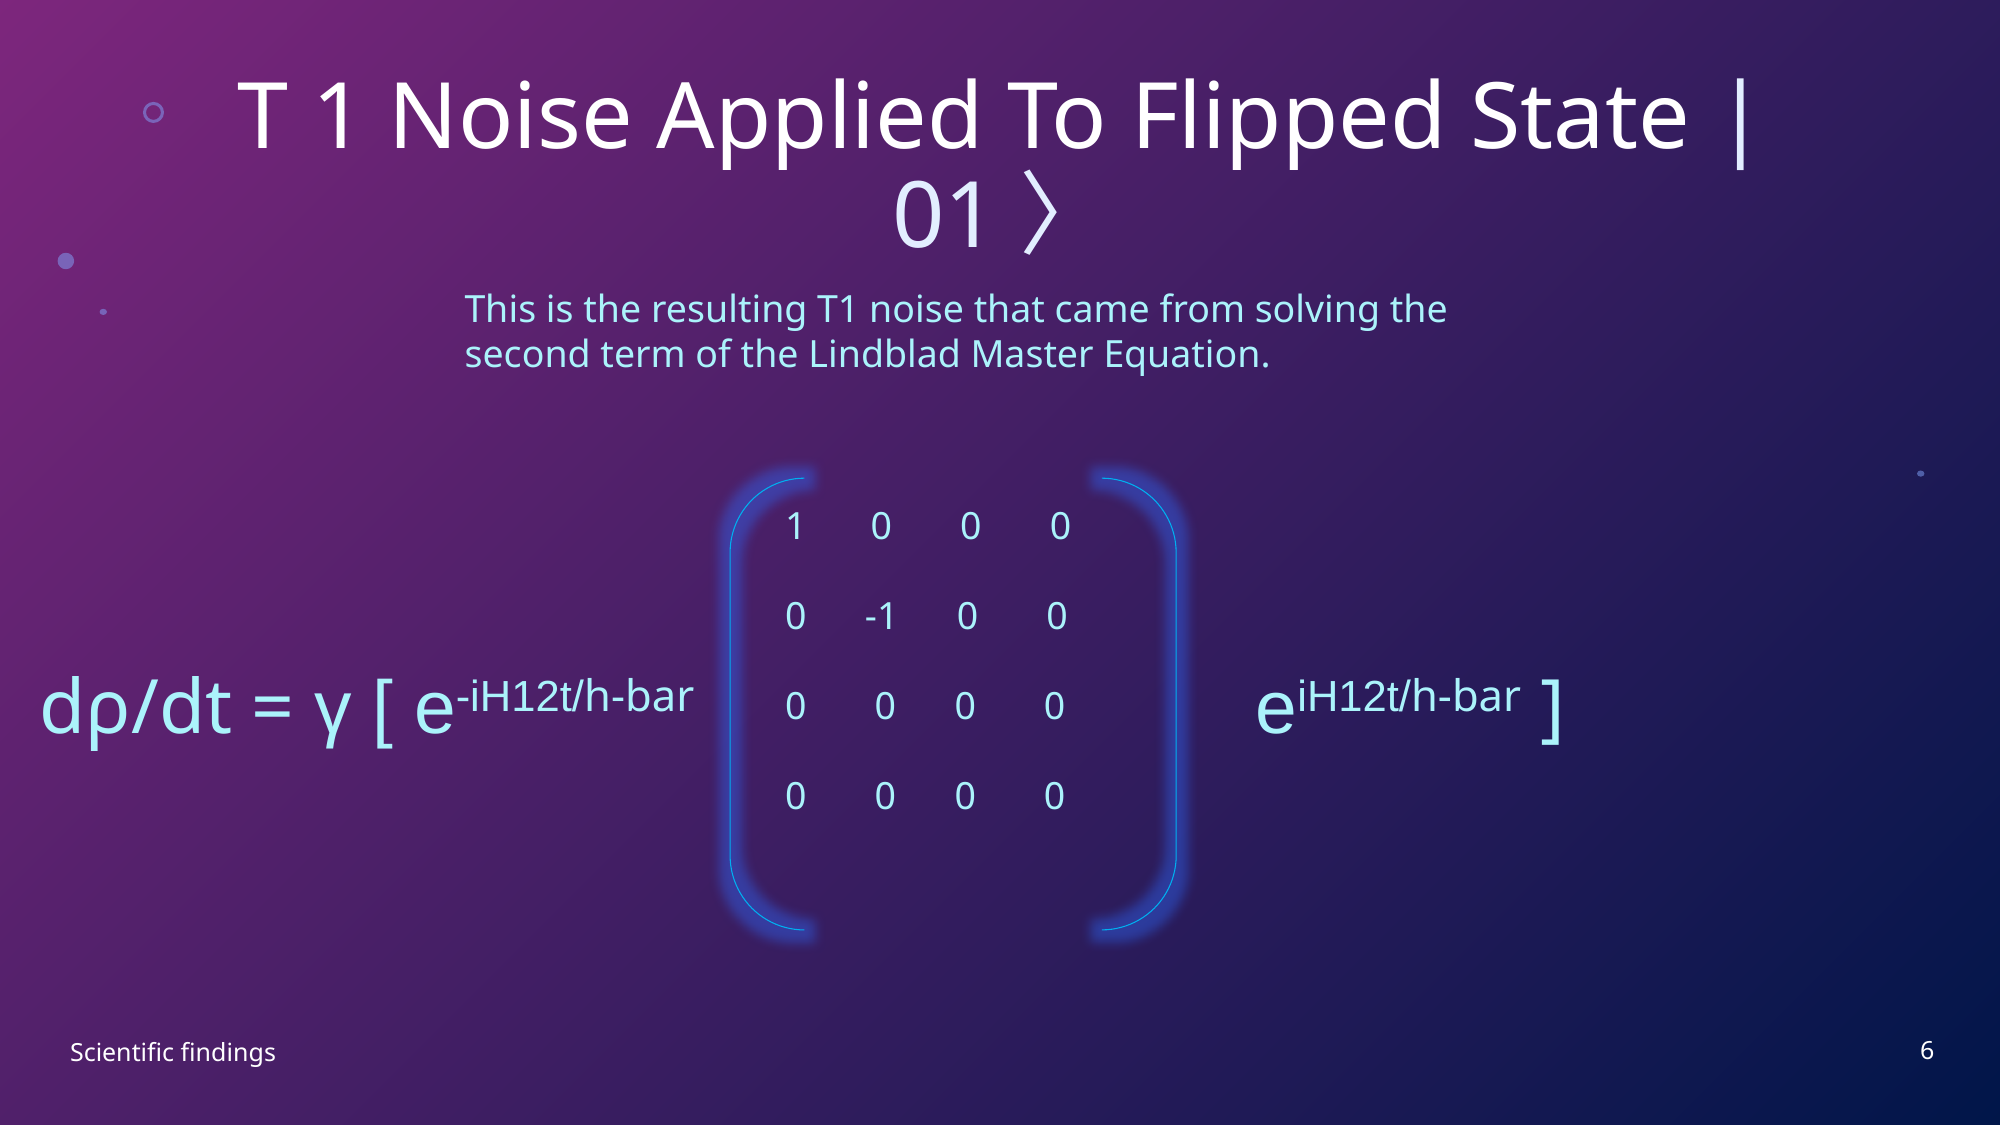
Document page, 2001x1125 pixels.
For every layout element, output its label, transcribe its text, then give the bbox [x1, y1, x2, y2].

text_box [729, 477, 1177, 931]
text_box eiH12t/h-bar ] [725, 651, 729, 756]
text_box This is the resulting T1 noise that came from solving the second term of the Lindblad Master Equation. [449, 277, 1551, 382]
text_box 0 0 0 0 -1 0 0 0 0 0 0 0 0 0 0 [770, 494, 1152, 870]
footer Scientific findings [55, 1023, 731, 1084]
text_box eiH12t/h-bar ] [1240, 651, 1602, 756]
title T 1 Noise Applied To Flipped State |01〉 [139, 59, 1865, 278]
text_box 0 0 0 0 -1 0 0 0 0 0 0 0 0 0 0 [719, 651, 725, 756]
text_box [714, 651, 719, 756]
text_box dρ/dt = γ [ e-iH12t/h-bar [24, 651, 714, 756]
slide_number 6 [1499, 1021, 1950, 1082]
